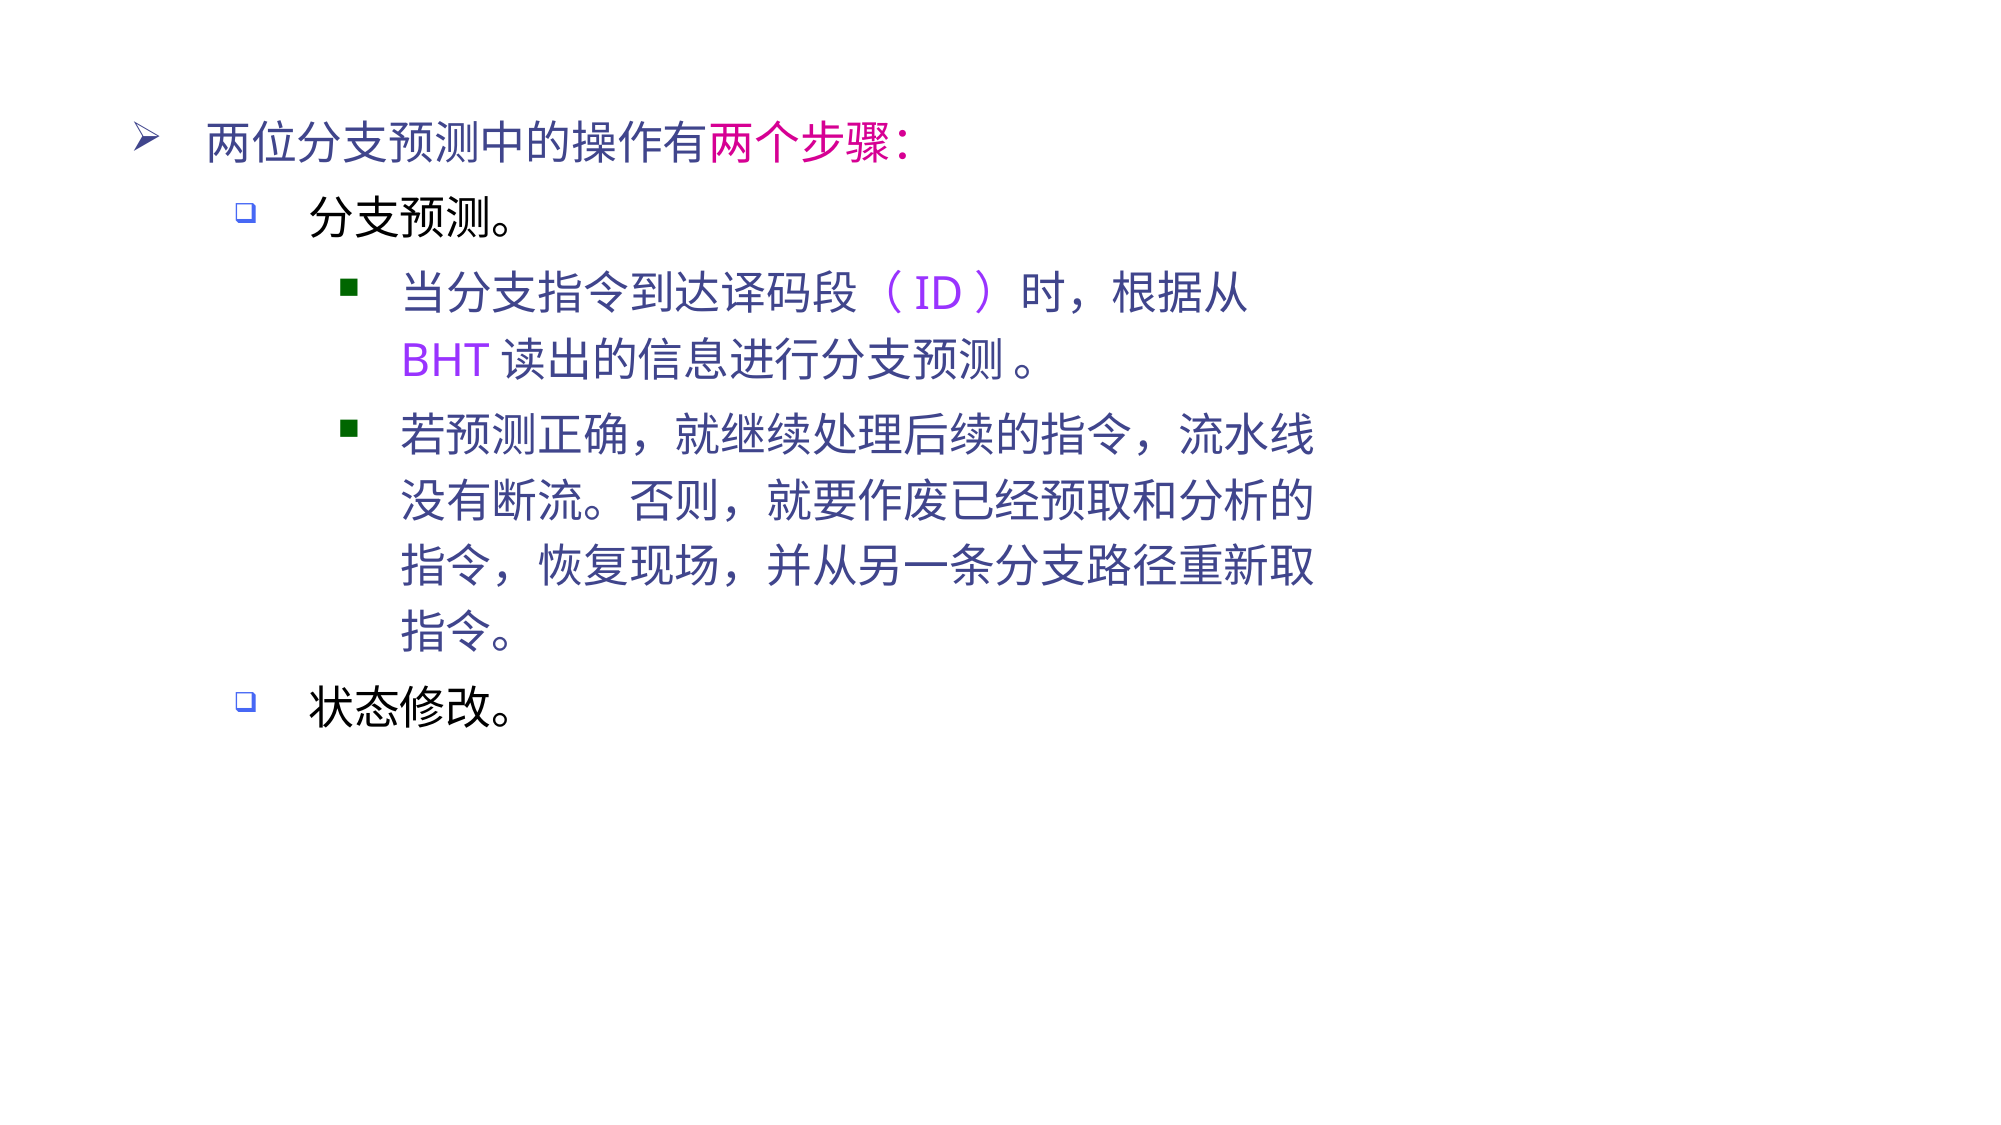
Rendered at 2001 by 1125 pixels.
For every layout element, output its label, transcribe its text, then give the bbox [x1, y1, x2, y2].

text_box 两位分支预测中的操作有两个步骤： 分支预测。 当分支指令到达译码段（ID）时，根据从BHT读出的信息进行分支预测 。 若预测正确，就继续处理后续的指令，流水线没有断流。否则，就要作废已经预取和分析的指令，恢复现场，并从另一条分支路径重新取指令。 状态修改。 [12, 95, 1346, 741]
